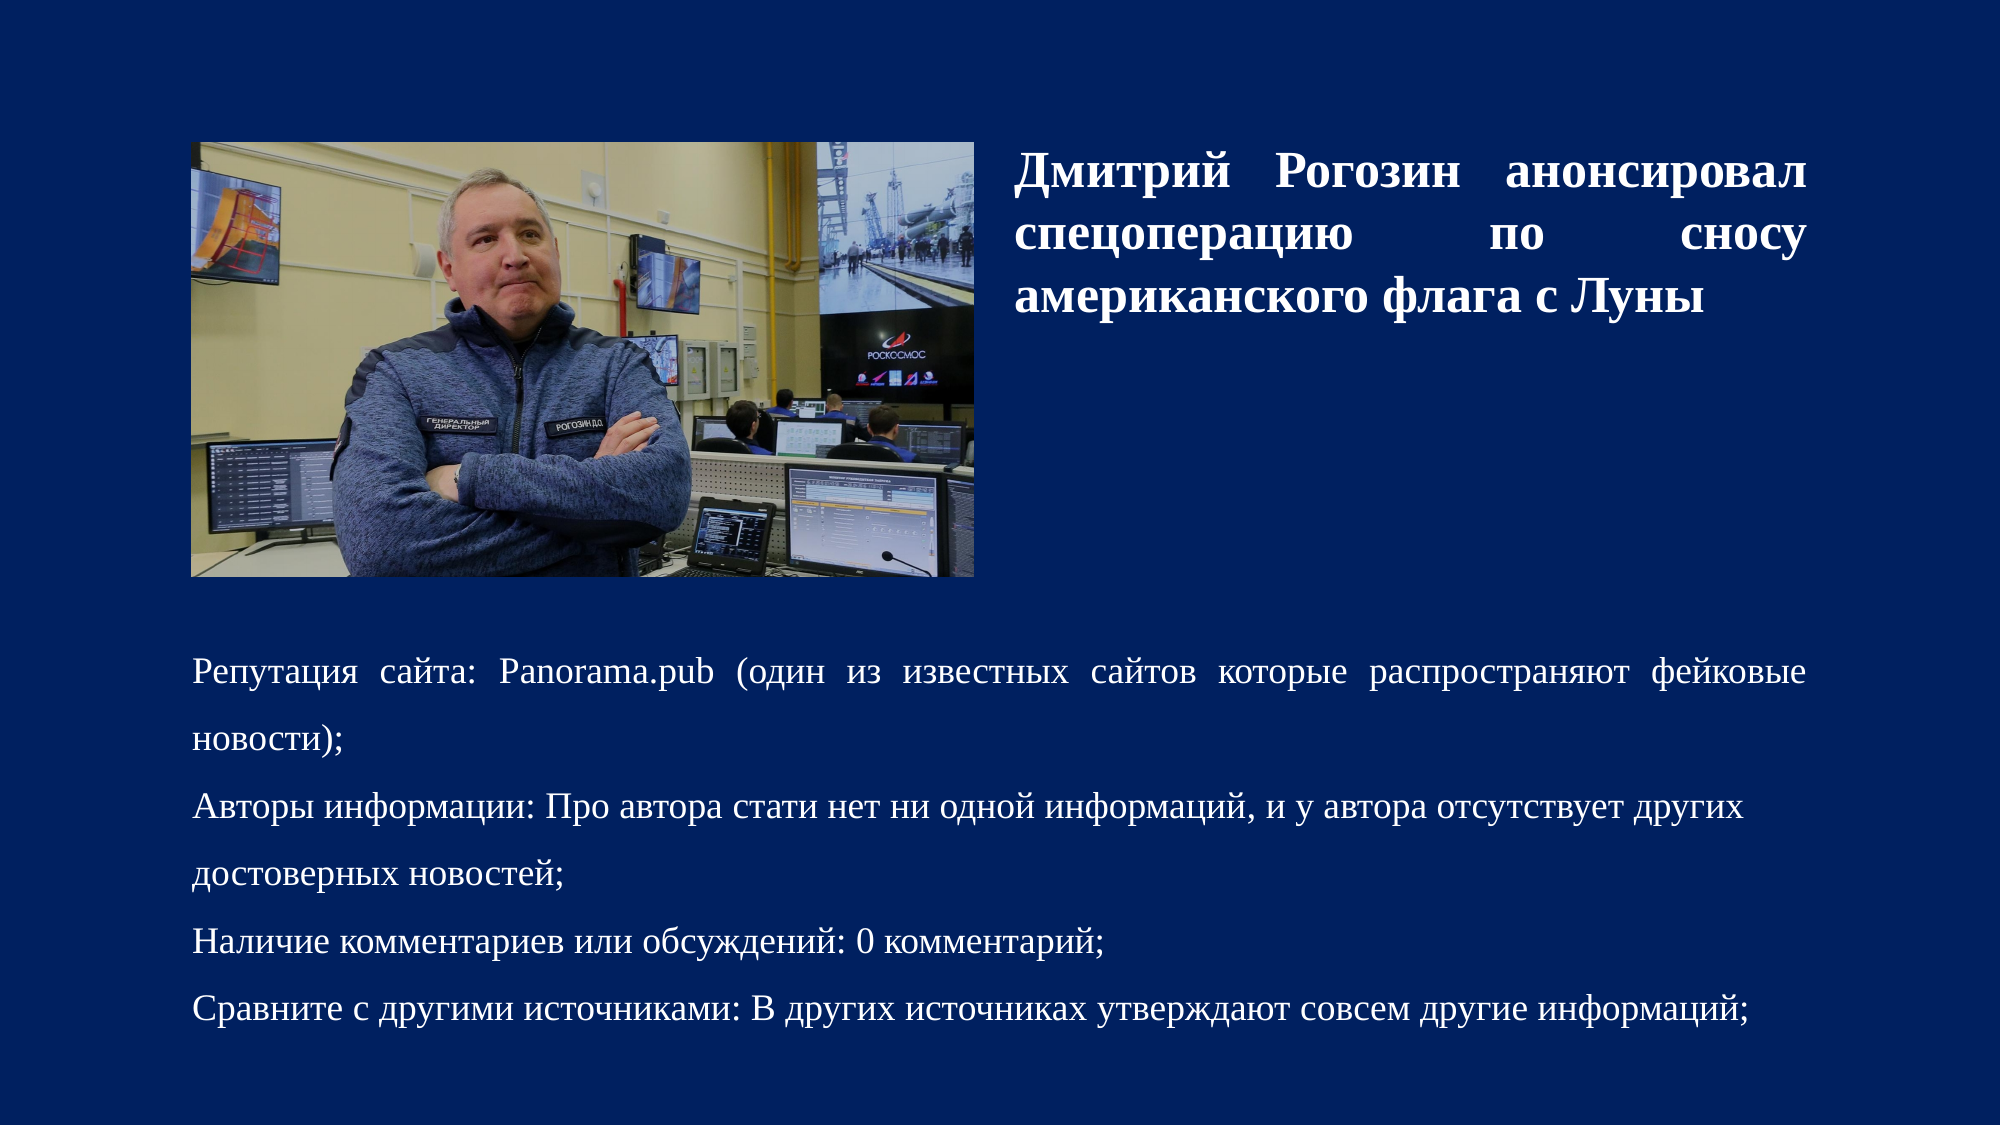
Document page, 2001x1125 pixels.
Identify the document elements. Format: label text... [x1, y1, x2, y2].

picture [191, 142, 974, 577]
text_box Репутация сайта: Panorama.pub (один из известных сайтов которые распространяют фейковые новости); Авторы информации: Про автора стати нет ни одной информаций, и у автора отсутствует других достоверных новостей; Наличие комментариев или обсуждений: 0 комментарий; Сравните с другими источниками: В других источниках утверждают совсем другие информаций; [177, 616, 1823, 1036]
text_box Дмитрий Рогозин анонсировал спецоперацию по сносу американского флага с Луны [999, 127, 1823, 331]
